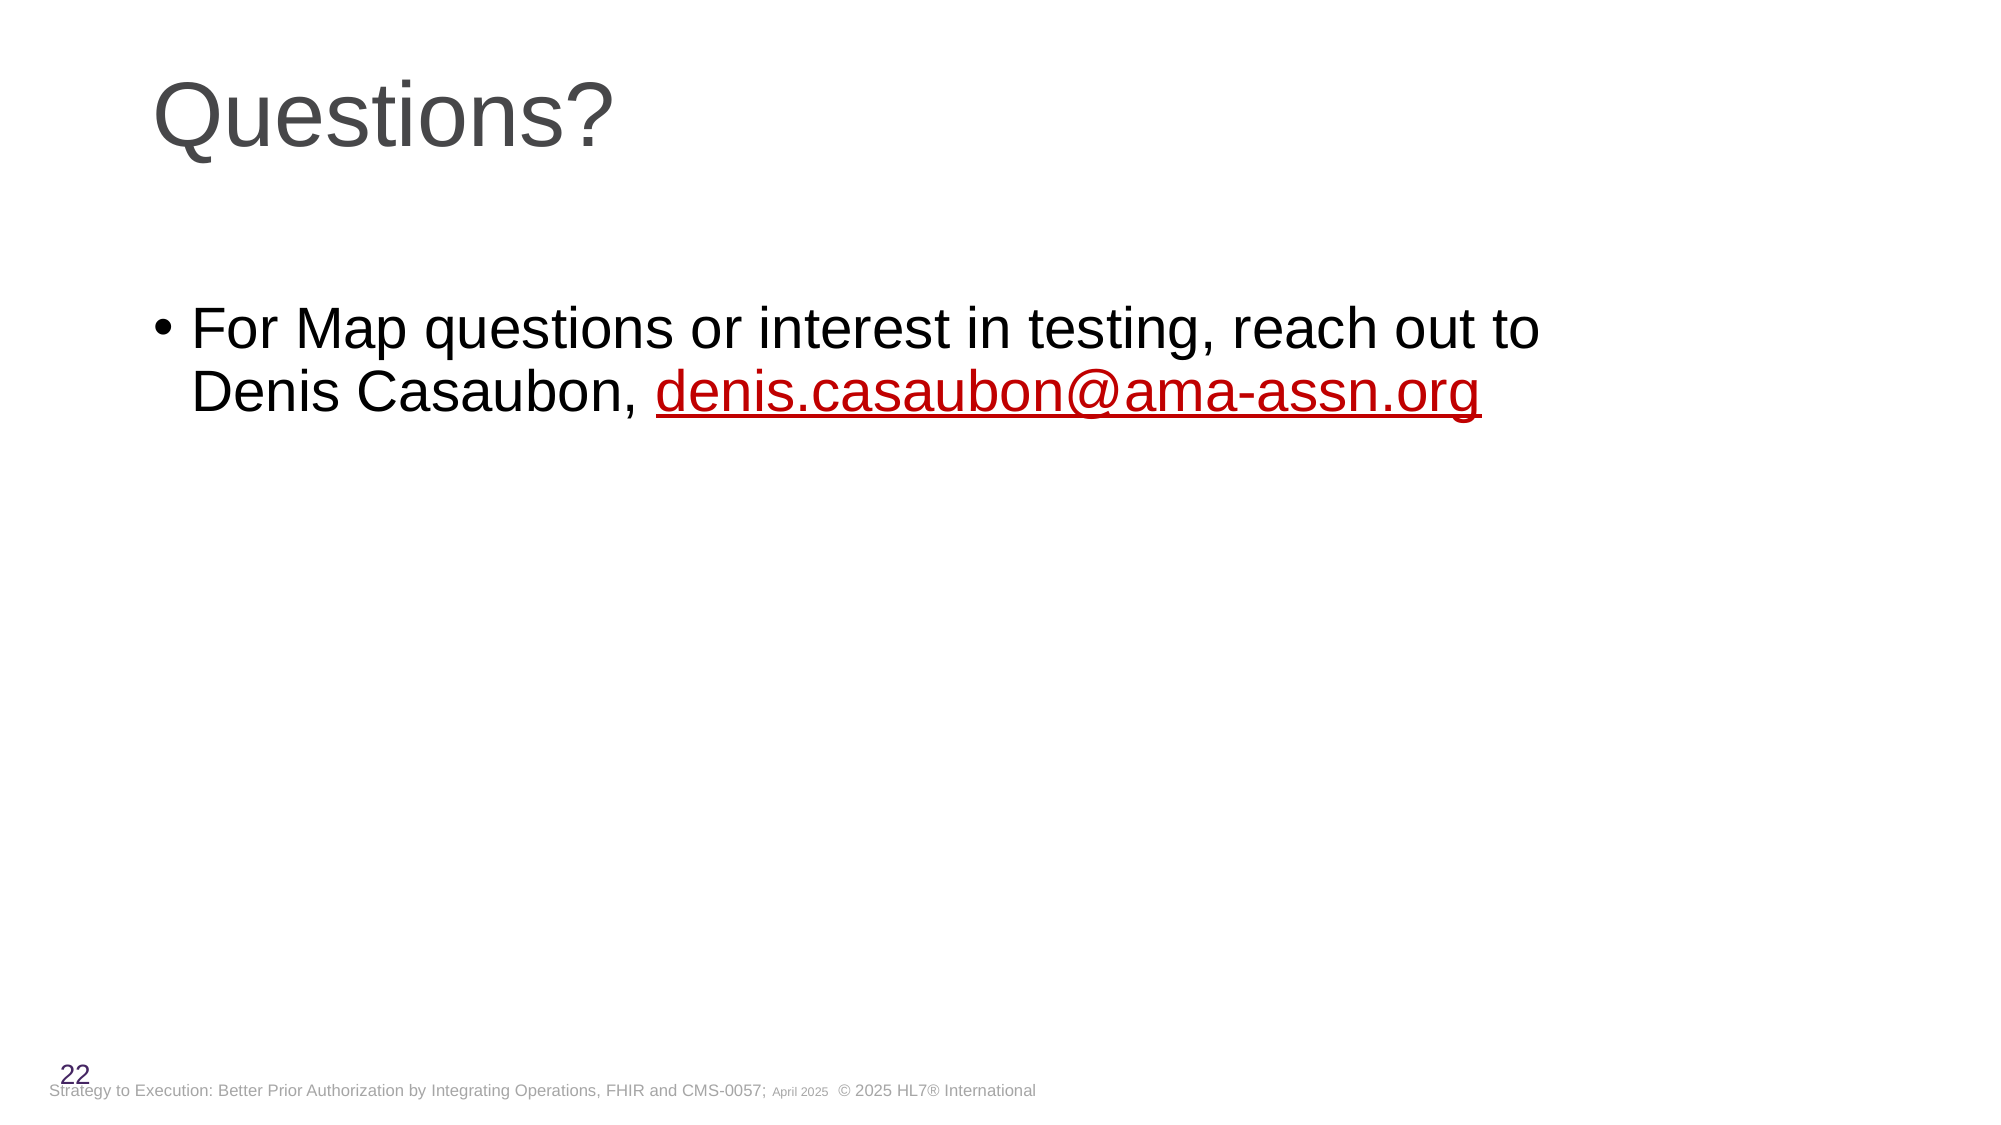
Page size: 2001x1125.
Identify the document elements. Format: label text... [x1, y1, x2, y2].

title Questions? [137, 60, 1863, 278]
list For Map questions or interest in testing, reach out to Denis Casaubon, denis.casaubon@ama-assn.org [139, 290, 1864, 1035]
slide_number 22 [44, 1048, 248, 1109]
